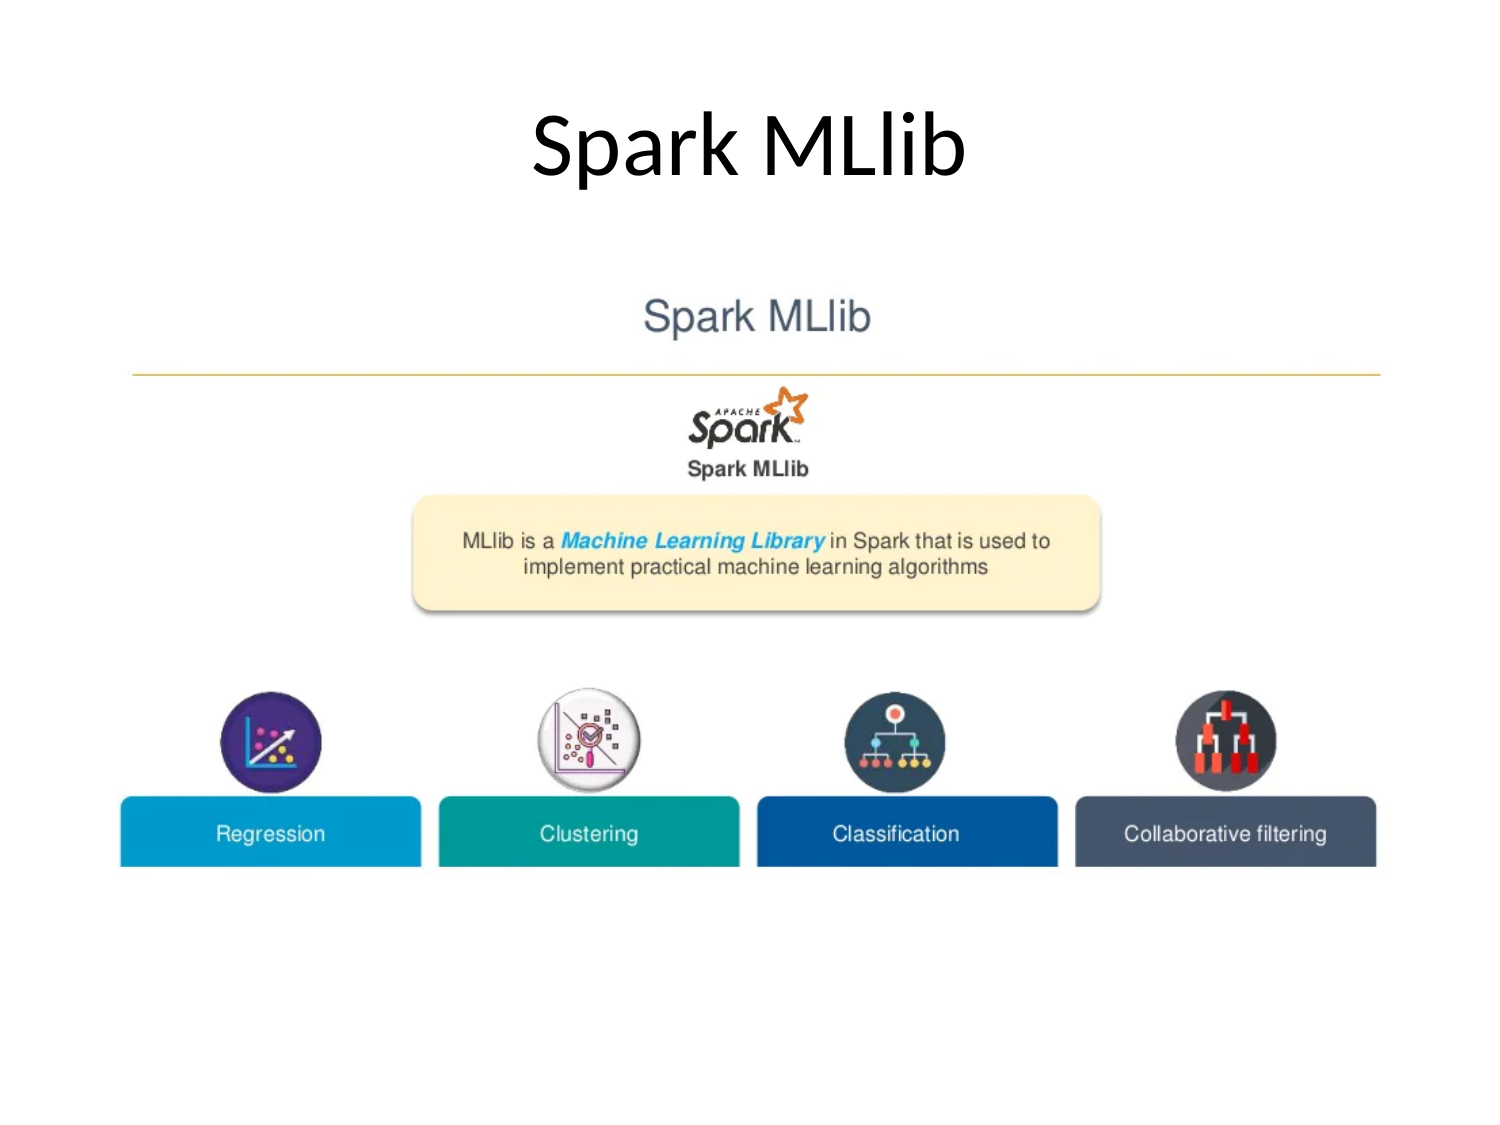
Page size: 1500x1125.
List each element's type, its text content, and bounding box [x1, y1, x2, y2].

title Spark MLlib [75, 45, 1425, 233]
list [74, 262, 1426, 944]
